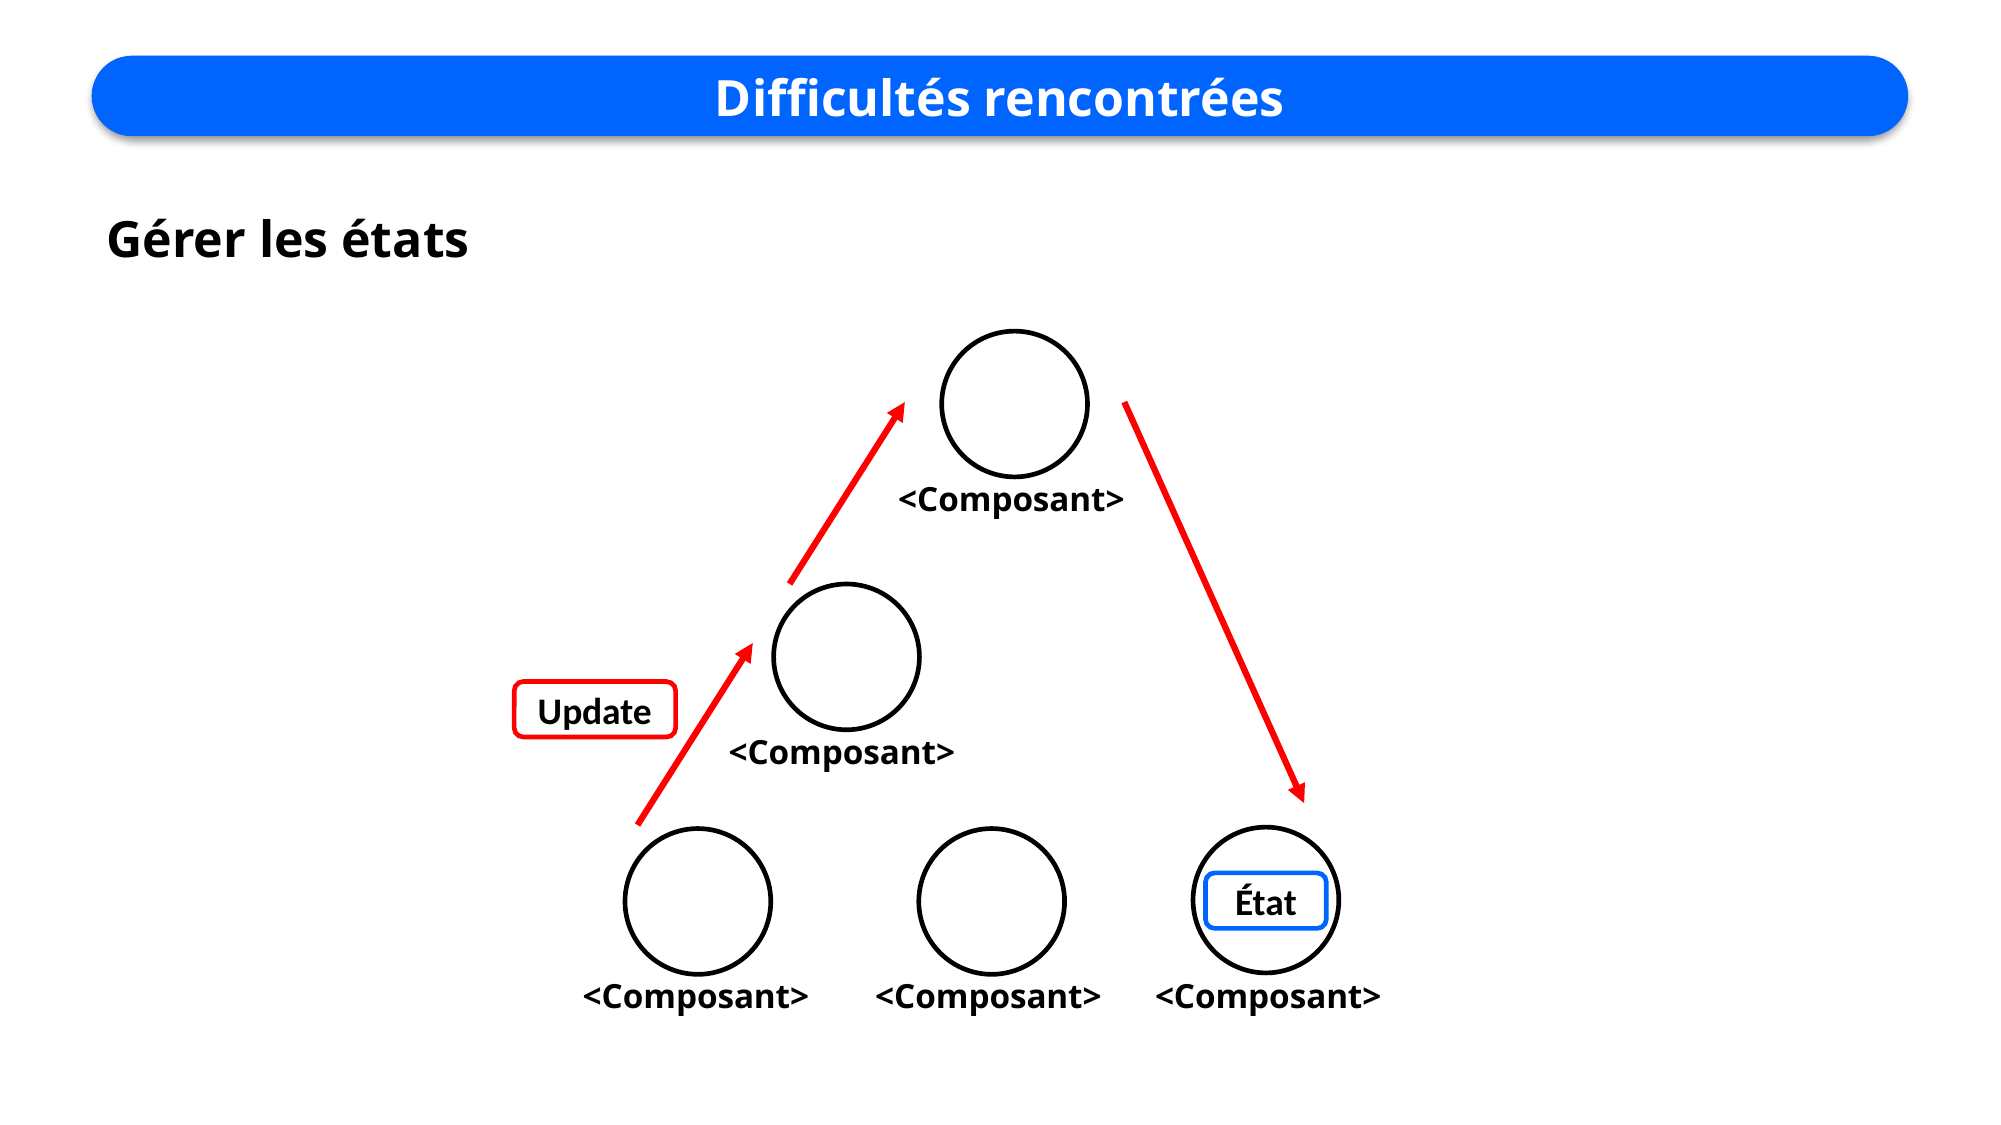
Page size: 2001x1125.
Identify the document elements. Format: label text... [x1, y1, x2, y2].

text_box [1191, 826, 1340, 968]
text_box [1124, 402, 1305, 804]
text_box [637, 643, 753, 825]
text_box Update [513, 680, 637, 739]
text_box [940, 330, 1089, 470]
text_box Difficultés rencontrées [90, 54, 1910, 138]
text_box [623, 827, 772, 968]
text_box <Composant> [905, 470, 1124, 526]
text_box [772, 584, 921, 723]
text_box Gérer les états [91, 199, 689, 275]
text_box [917, 827, 1066, 968]
text_box <Composant> [567, 968, 835, 1023]
text_box <Composant> [860, 968, 1128, 1023]
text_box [789, 402, 905, 584]
text_box <Composant> [1140, 968, 1407, 1023]
text_box <Composant> [753, 723, 981, 779]
